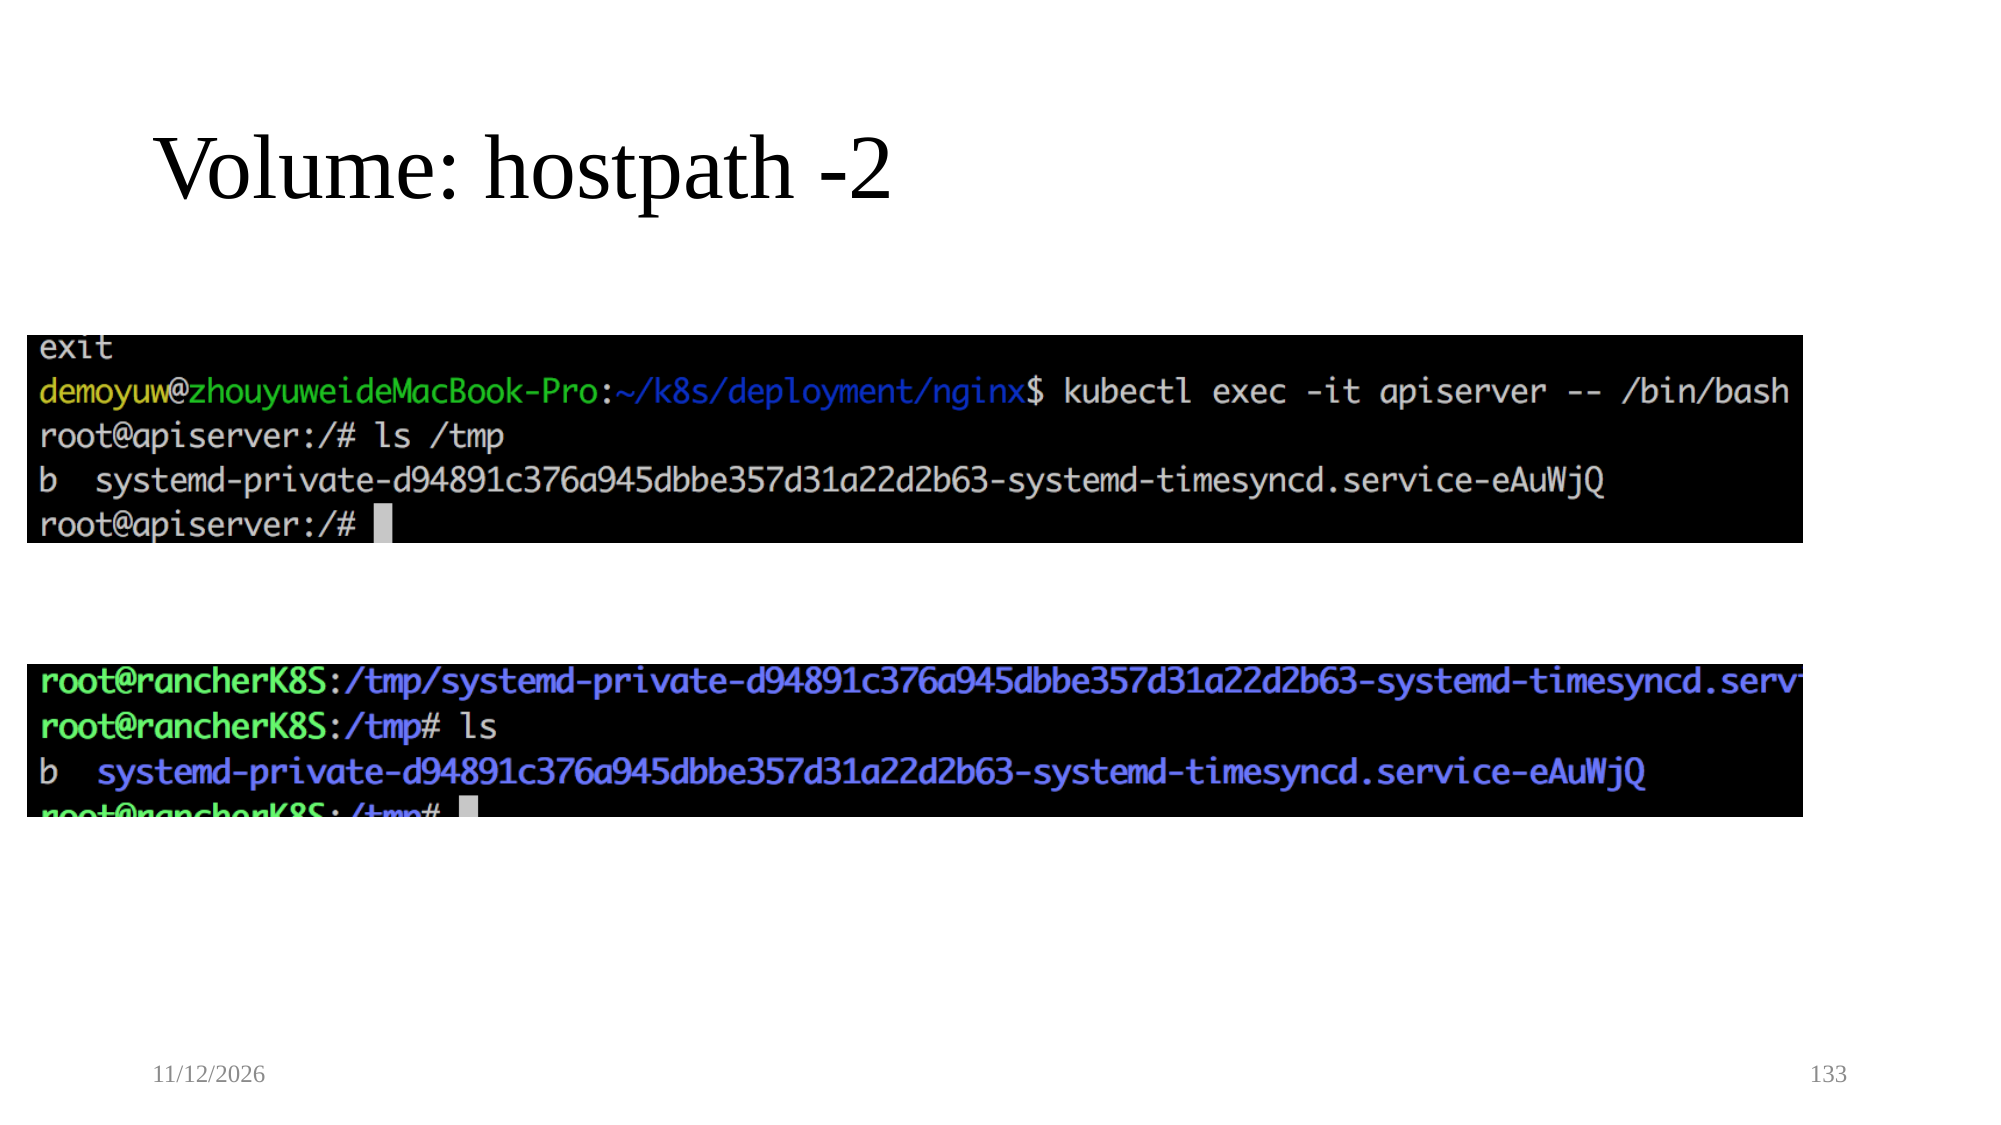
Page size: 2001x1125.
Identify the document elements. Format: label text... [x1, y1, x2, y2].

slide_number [137, 1042, 588, 1103]
slide_number 133 [1412, 1042, 1863, 1103]
title Volume: hostpath -2 [137, 59, 1863, 278]
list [27, 335, 1803, 543]
picture [27, 664, 1803, 817]
